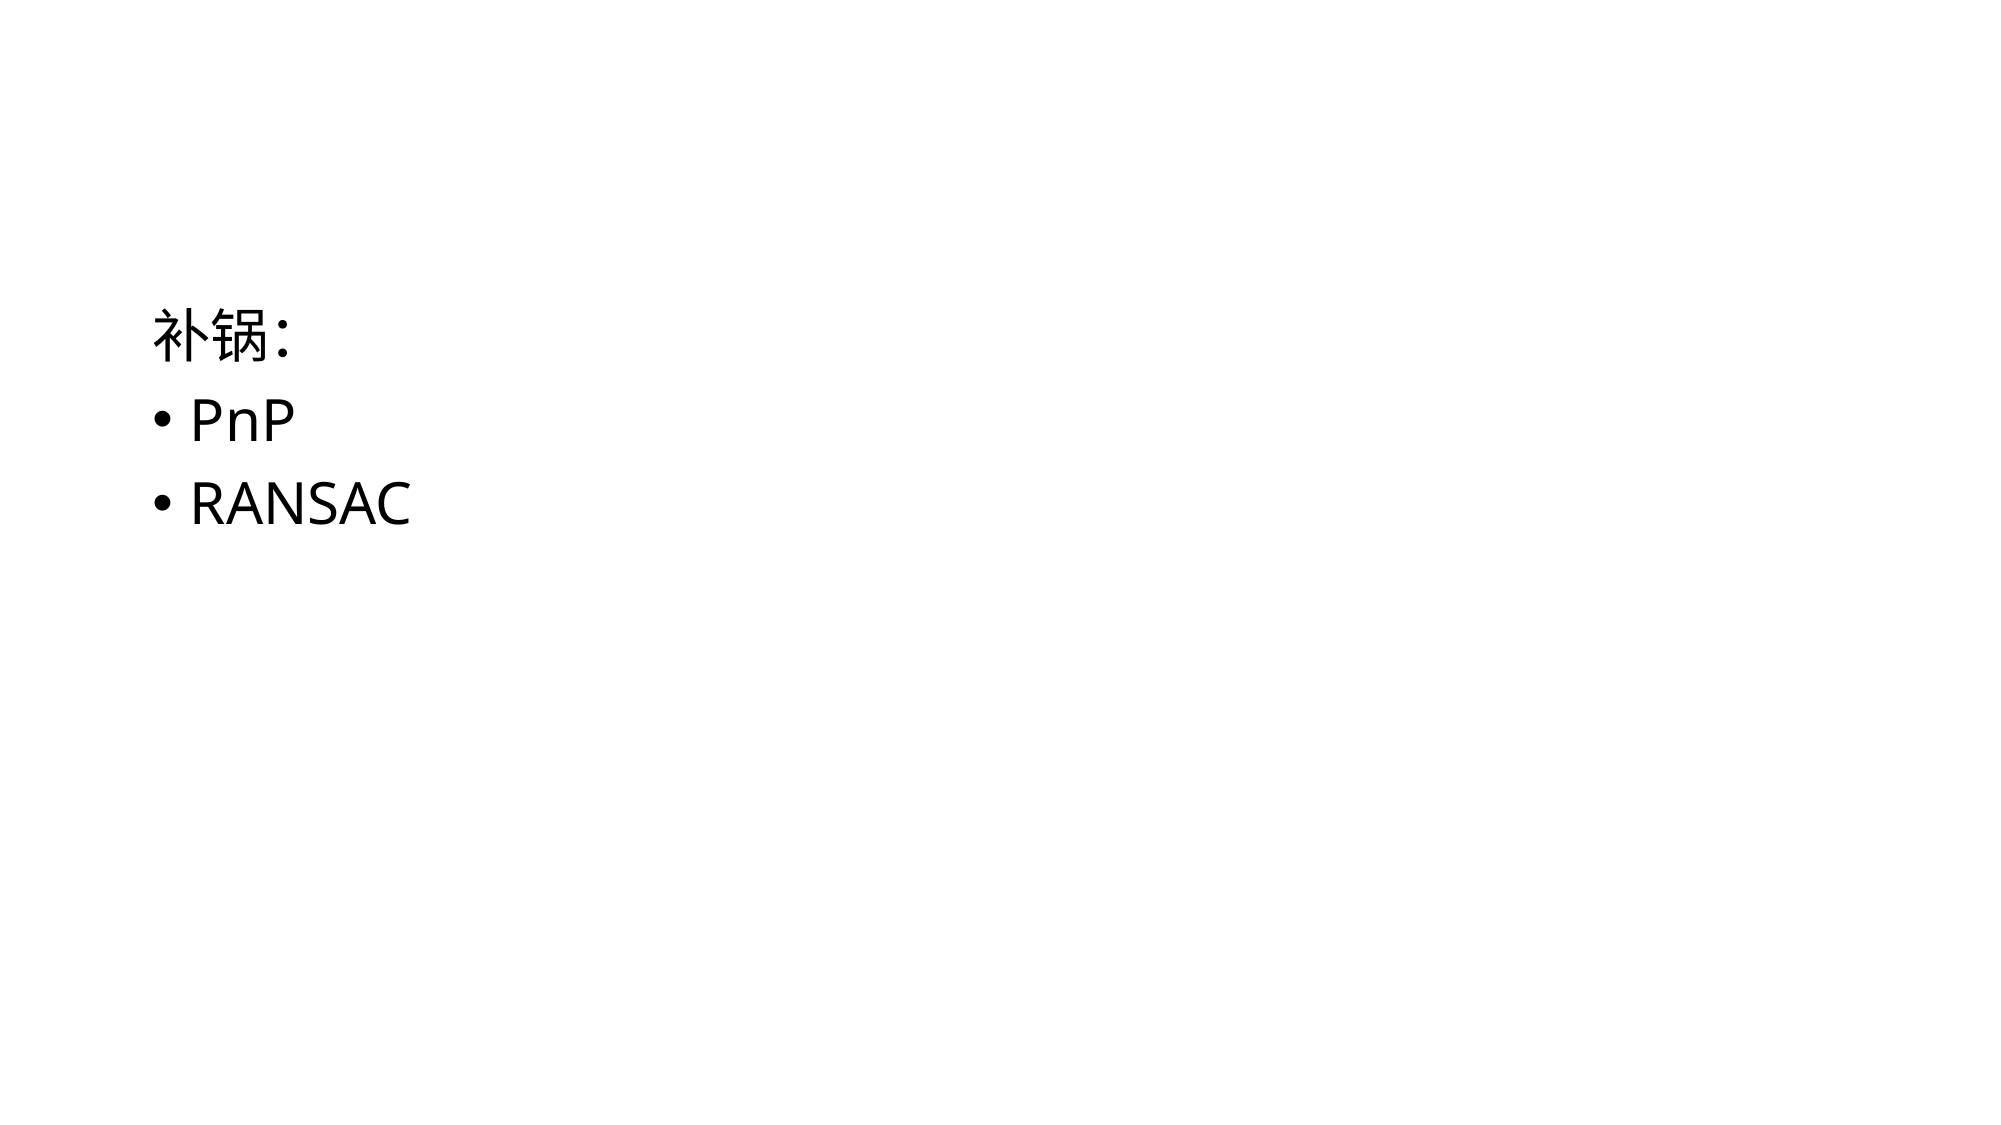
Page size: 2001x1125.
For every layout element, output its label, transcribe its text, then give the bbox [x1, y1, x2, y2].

list 补锅： PnP RANSAC [137, 299, 1863, 1014]
